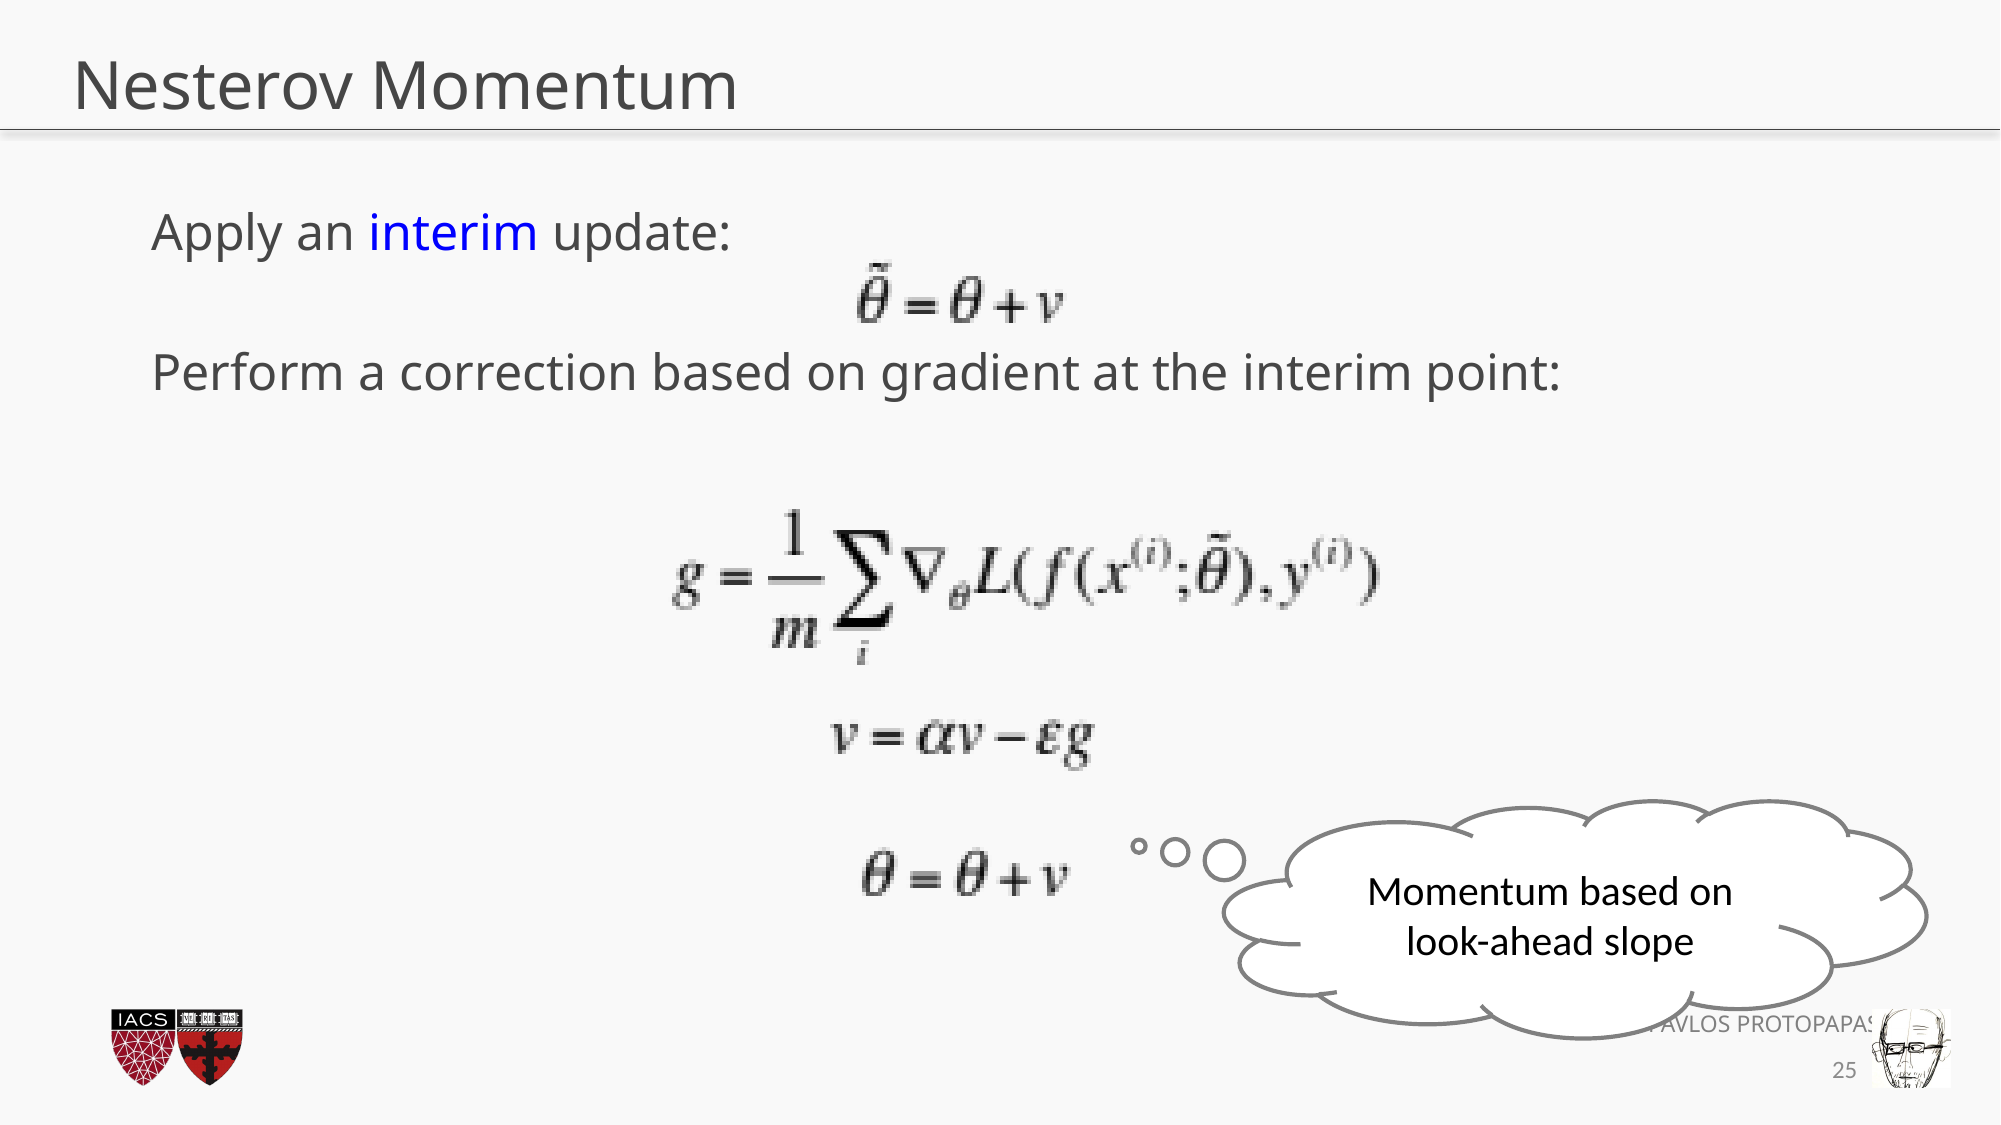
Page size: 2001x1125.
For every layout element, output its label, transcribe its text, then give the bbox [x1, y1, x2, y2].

list Apply an interim update: Perform a correction based on gradient at the interim point: [136, 193, 1831, 540]
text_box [664, 488, 1390, 671]
text_box Momentum based on look-ahead slope [1160, 836, 1191, 868]
picture [109, 1009, 243, 1086]
text_box Momentum based on look-ahead slope [1202, 838, 1247, 883]
title Nesterov Momentum [57, 35, 1943, 162]
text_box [855, 834, 1072, 906]
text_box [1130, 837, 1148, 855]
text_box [850, 251, 1072, 333]
slide_number 25 [1405, 1038, 1873, 1099]
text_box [823, 711, 1099, 777]
text_box Momentum based on look-ahead slope [1221, 799, 1929, 1041]
picture [1872, 1009, 1951, 1088]
